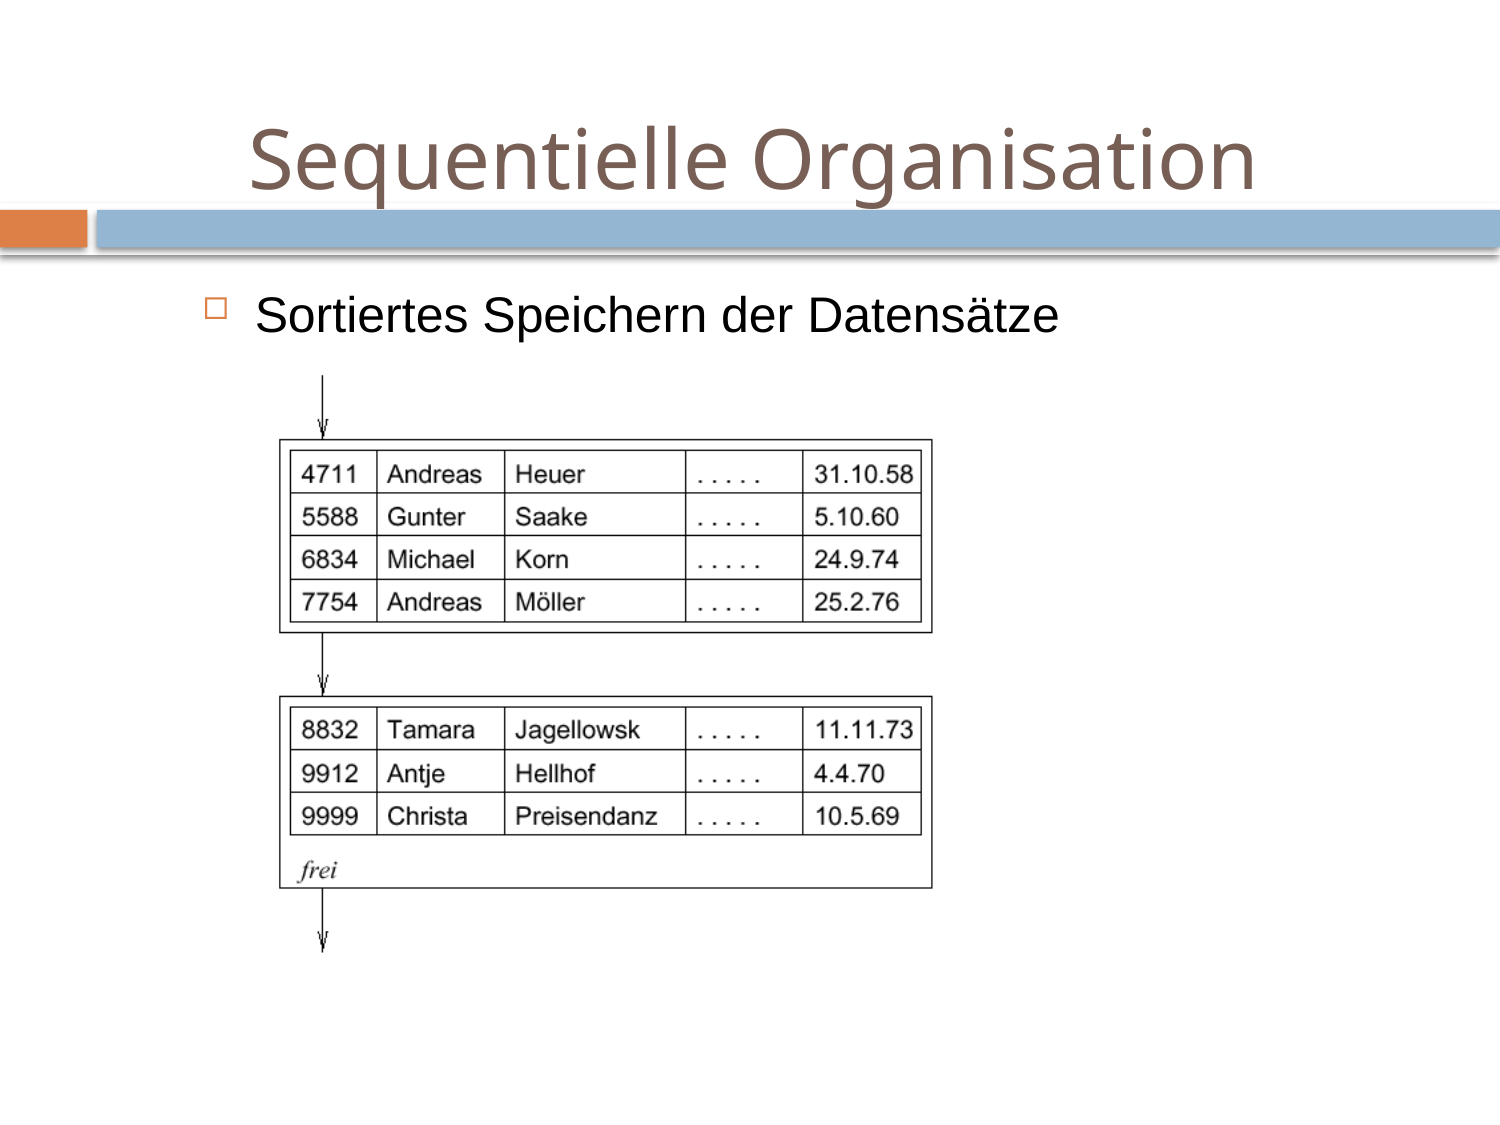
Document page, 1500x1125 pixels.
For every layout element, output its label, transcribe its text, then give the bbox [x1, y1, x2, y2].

text_box [187, 262, 1150, 348]
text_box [262, 362, 946, 962]
title Sequentielle Organisation [75, 87, 1434, 225]
list Sortiertes Speichern der Datensätze [187, 275, 1338, 400]
